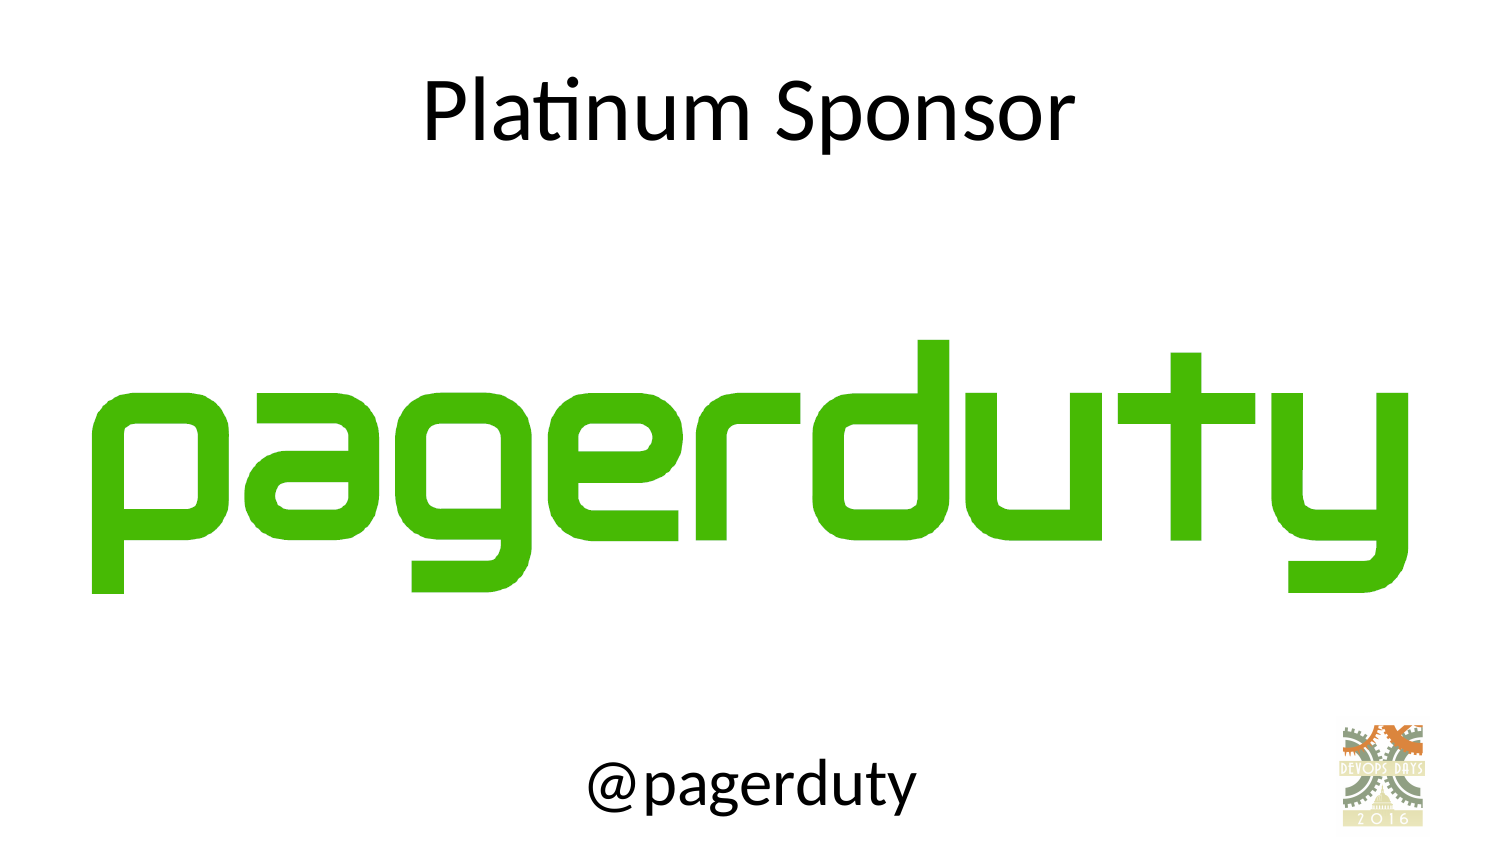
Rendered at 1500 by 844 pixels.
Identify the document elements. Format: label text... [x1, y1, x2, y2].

text_box @pagerduty [512, 731, 988, 827]
picture [74, 191, 1426, 652]
picture [1336, 716, 1430, 837]
title Platinum Sponsor [75, 33, 1425, 175]
